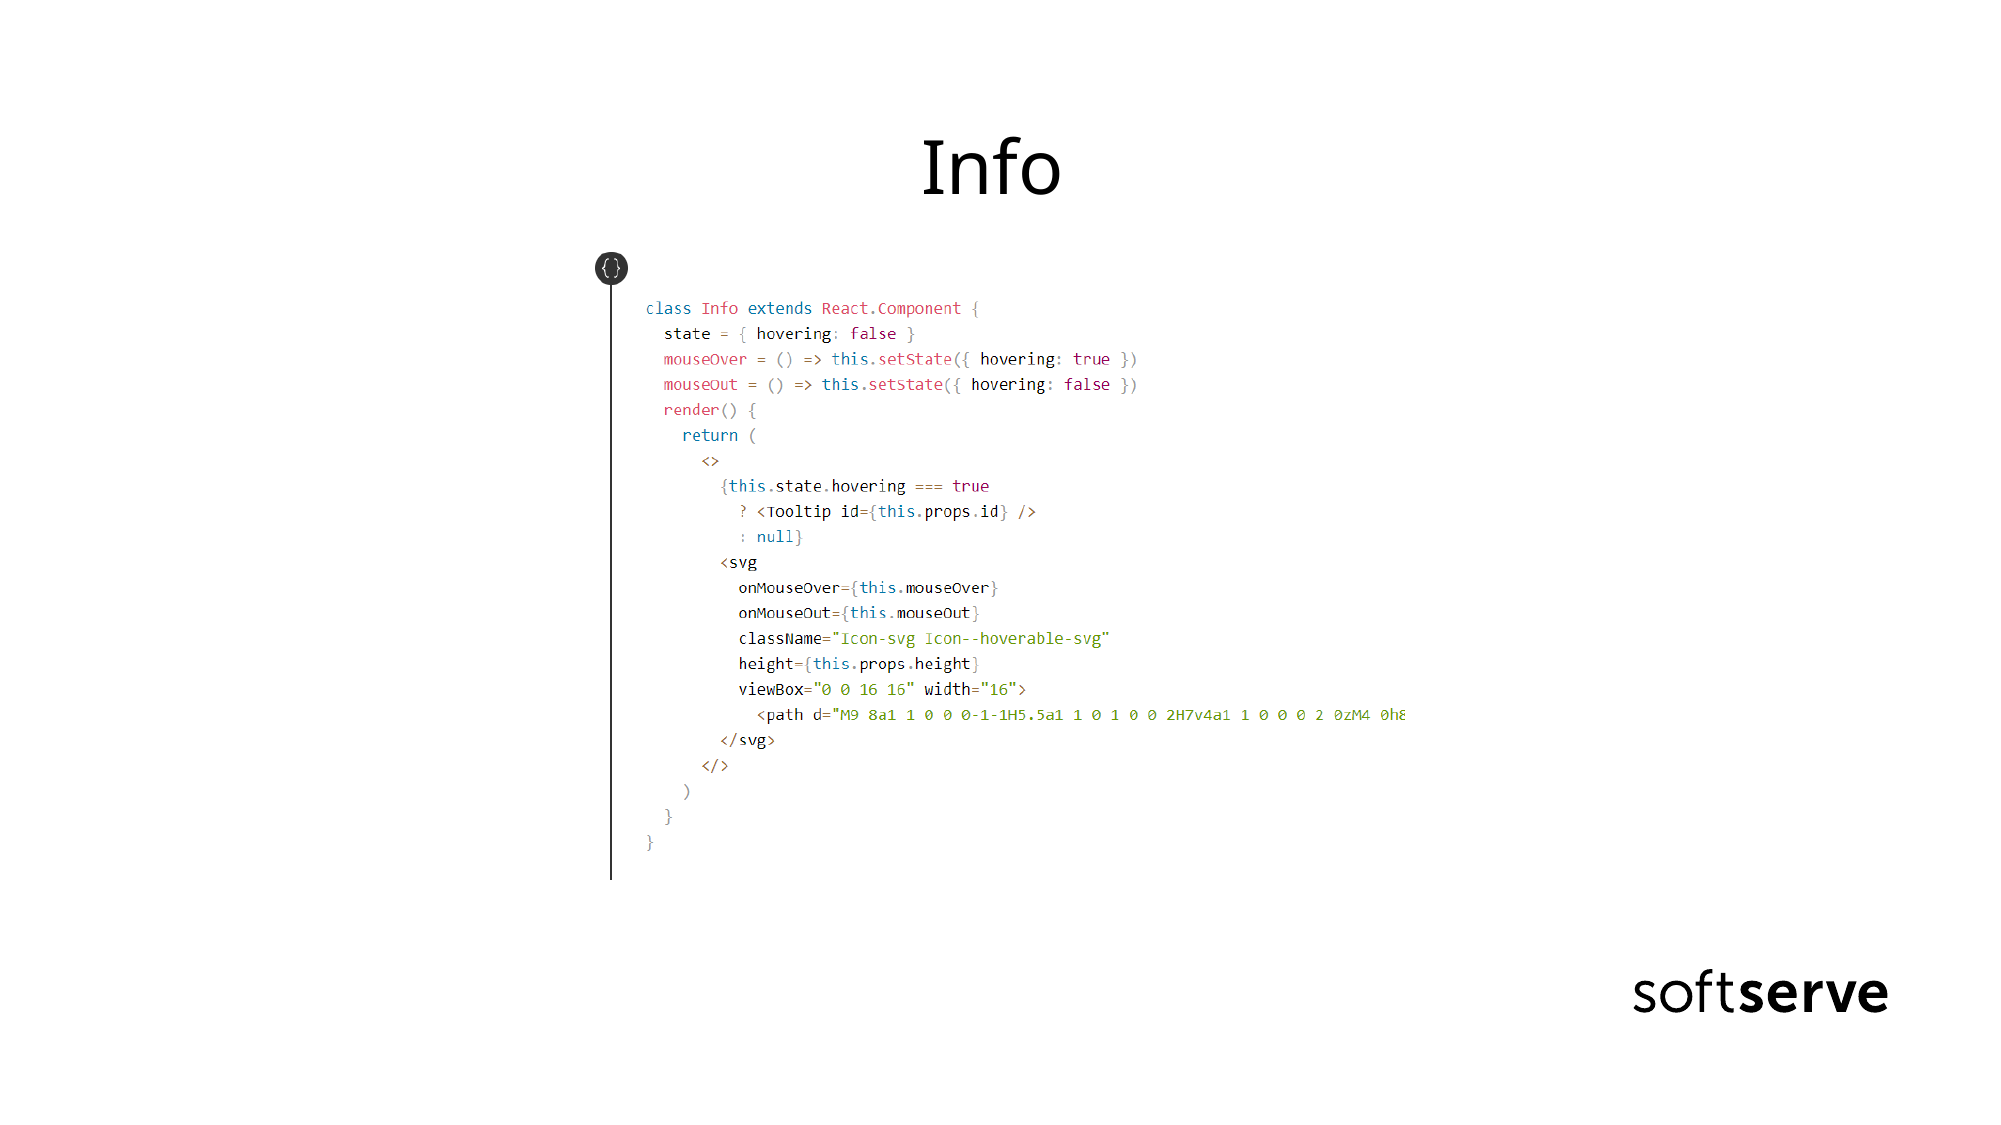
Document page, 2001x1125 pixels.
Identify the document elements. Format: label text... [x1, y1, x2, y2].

picture [586, 238, 1414, 887]
text_box [173, 268, 1853, 1056]
title Info [112, 112, 1888, 900]
